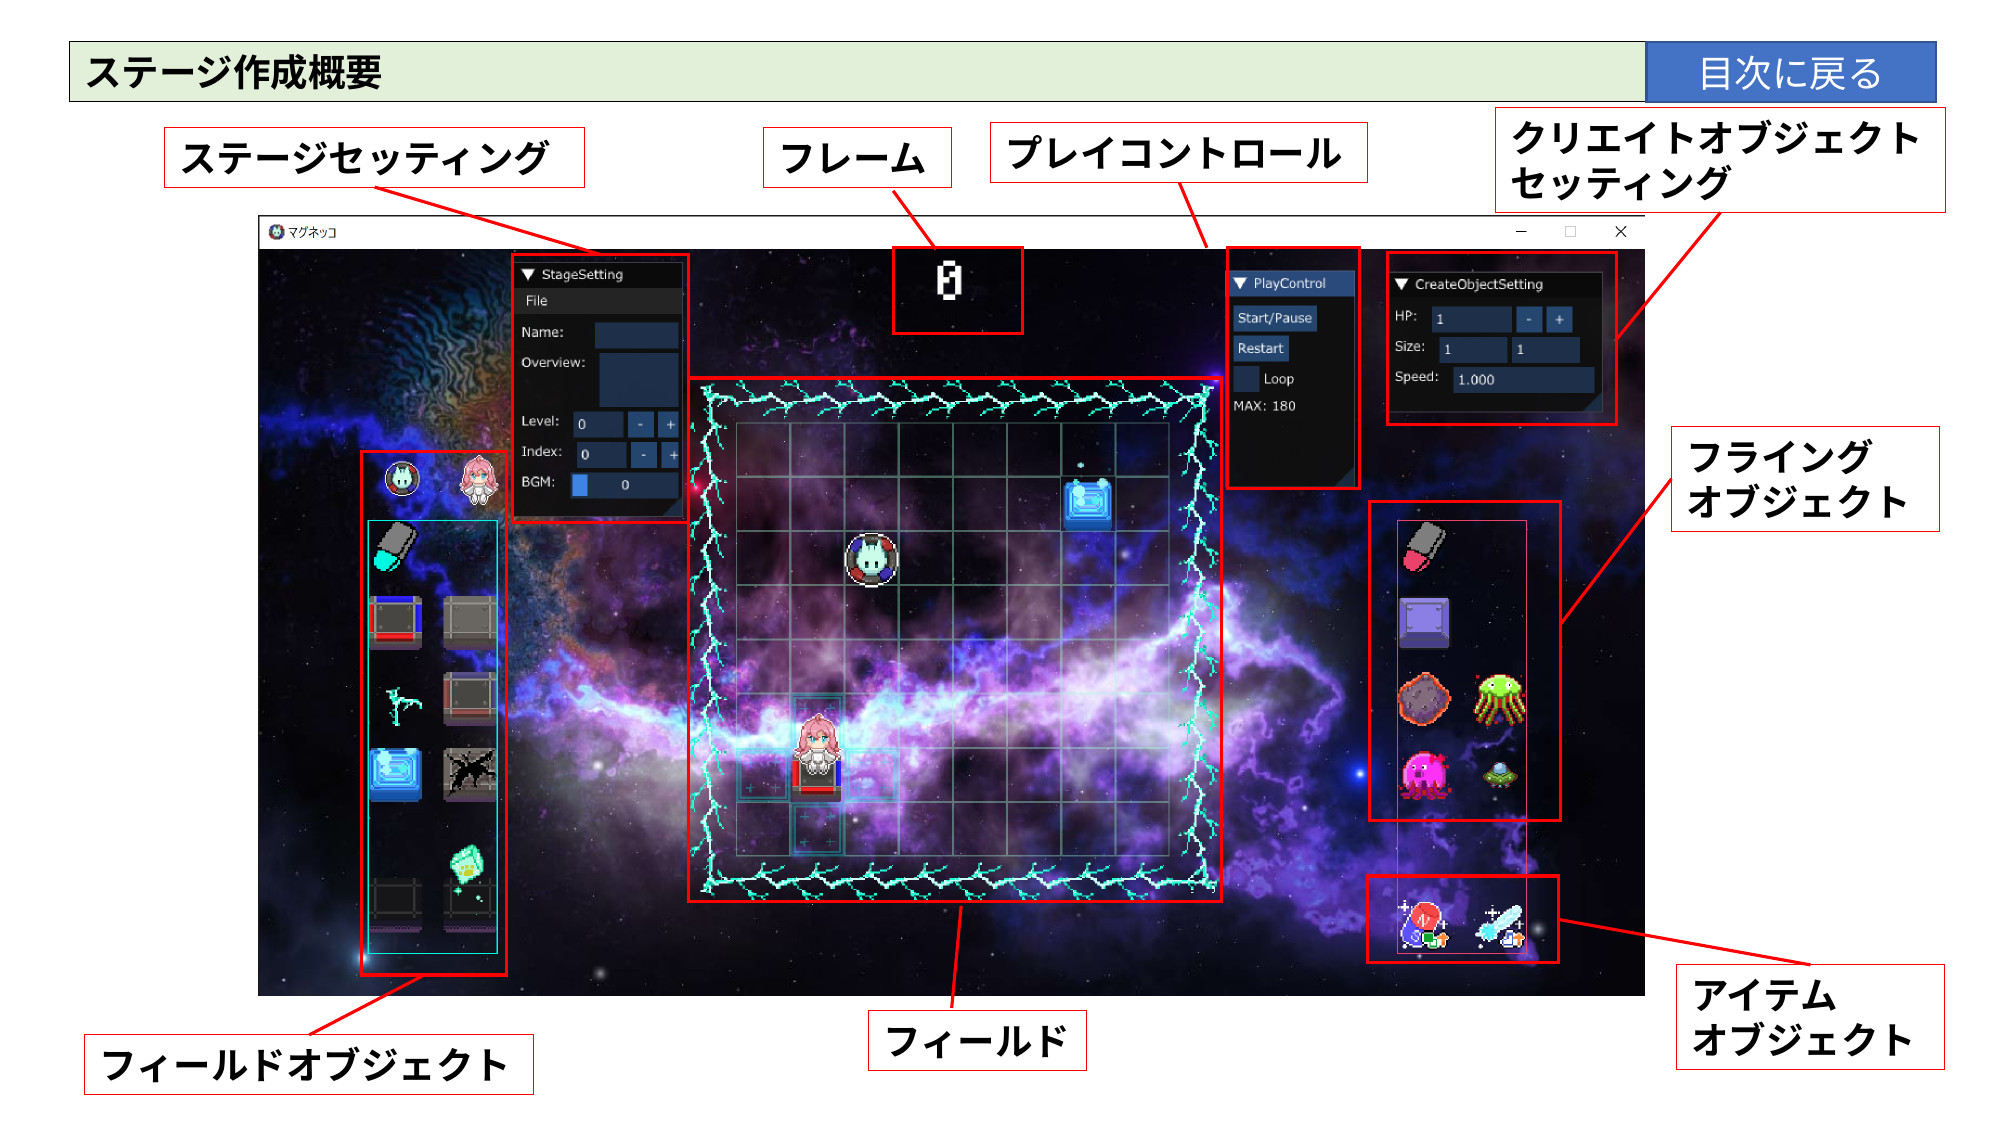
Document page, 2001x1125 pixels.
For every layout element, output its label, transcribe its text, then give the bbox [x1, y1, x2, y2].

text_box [374, 187, 601, 255]
picture [258, 215, 1645, 996]
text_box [1558, 919, 1811, 965]
text_box フライング オブジェクト [1671, 426, 1940, 532]
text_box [1179, 183, 1207, 248]
text_box ステージ作成概要 [69, 41, 1645, 102]
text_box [309, 974, 426, 1035]
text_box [951, 905, 962, 1008]
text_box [1560, 479, 1672, 625]
text_box フィールド [868, 1010, 1087, 1071]
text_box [893, 190, 936, 250]
text_box プレイコントロール [990, 122, 1368, 183]
text_box クリエイトオブジェクトセッティング [1495, 107, 1946, 213]
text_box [1617, 213, 1721, 339]
text_box フィールドオブジェクト [84, 1034, 534, 1095]
text_box フレーム [763, 127, 952, 188]
text_box アイテム オブジェクト [1676, 964, 1945, 1070]
text_box 目次に戻る [1645, 41, 1937, 103]
text_box ステージセッティング [164, 127, 585, 188]
